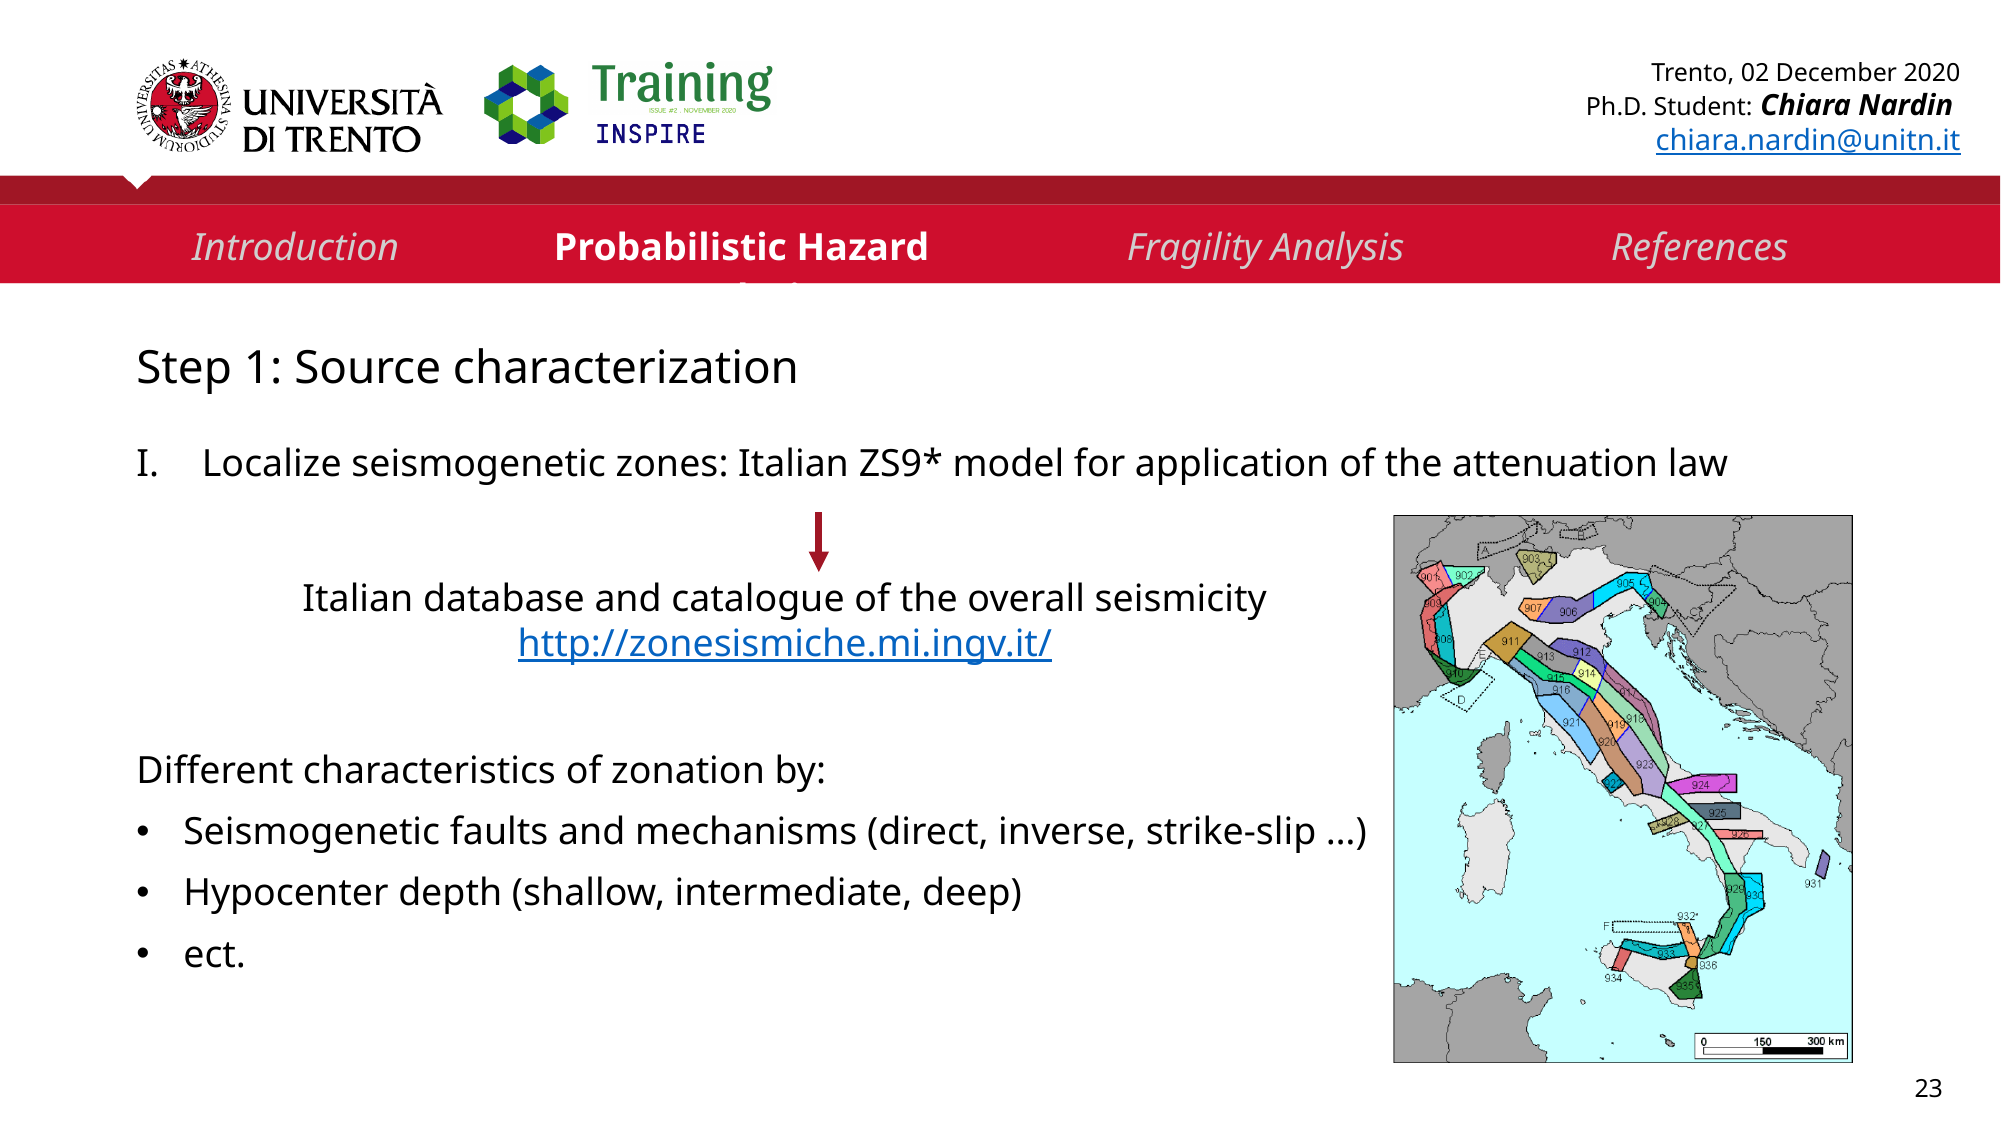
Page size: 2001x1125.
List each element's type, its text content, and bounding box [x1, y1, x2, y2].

table_header Introduction [122, 213, 470, 318]
list Localize seismogenetic zones: Italian ZS9* model for application of the attenuation law Different characteristics of zonation by: Seismogenetic faults and mechanisms (direct, inverse, strike-slip …) Hypocenter depth (shallow, intermediate, deep) ect. [121, 437, 1858, 1075]
list Step 1: Source characterization [121, 336, 1858, 408]
slide_number 23 [1857, 1065, 2000, 1125]
table_header Probabilistic Hazard Analysis [470, 213, 1013, 318]
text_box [476, 61, 777, 163]
table_header Fragility Analysis [1013, 213, 1518, 318]
text_box Trento, 02 December 2020 Ph.D. Student: Chiara Nardin chiara.nardin@unitn.it [1401, 48, 1976, 169]
picture [0, 0, 2001, 1125]
text_box Italian database and catalogue of the overall seismicity http://zonesismiche.mi.ingv.it/ [248, 566, 1322, 678]
table_header References [1518, 213, 1881, 318]
